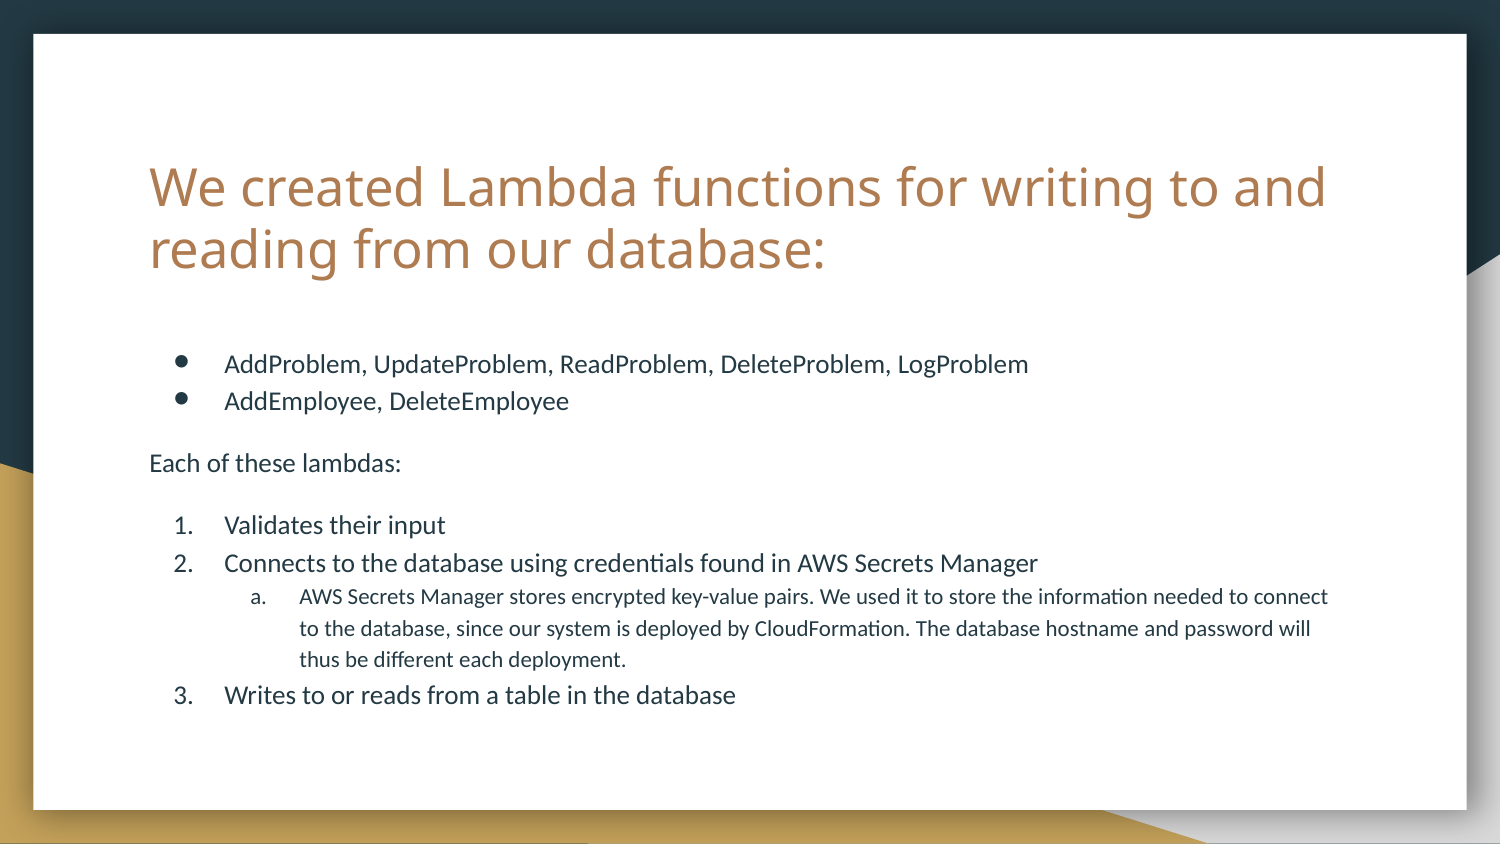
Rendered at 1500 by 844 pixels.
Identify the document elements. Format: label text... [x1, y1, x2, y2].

title We created Lambda functions for writing to and reading from our database: [134, 138, 1366, 296]
list AddProblem, UpdateProblem, ReadProblem, DeleteProblem, LogProblem AddEmployee, DeleteEmployee Each of these lambdas: Validates their input Connects to the database using credentials found in AWS Secrets Manager AWS Secrets Manager stores encrypted key-value pairs. We used it to store the information needed to connect to the database, since our system is deployed by CloudFormation. The database hostname and password will thus be different each deployment. Writes to or reads from a table in the database [134, 326, 1366, 729]
